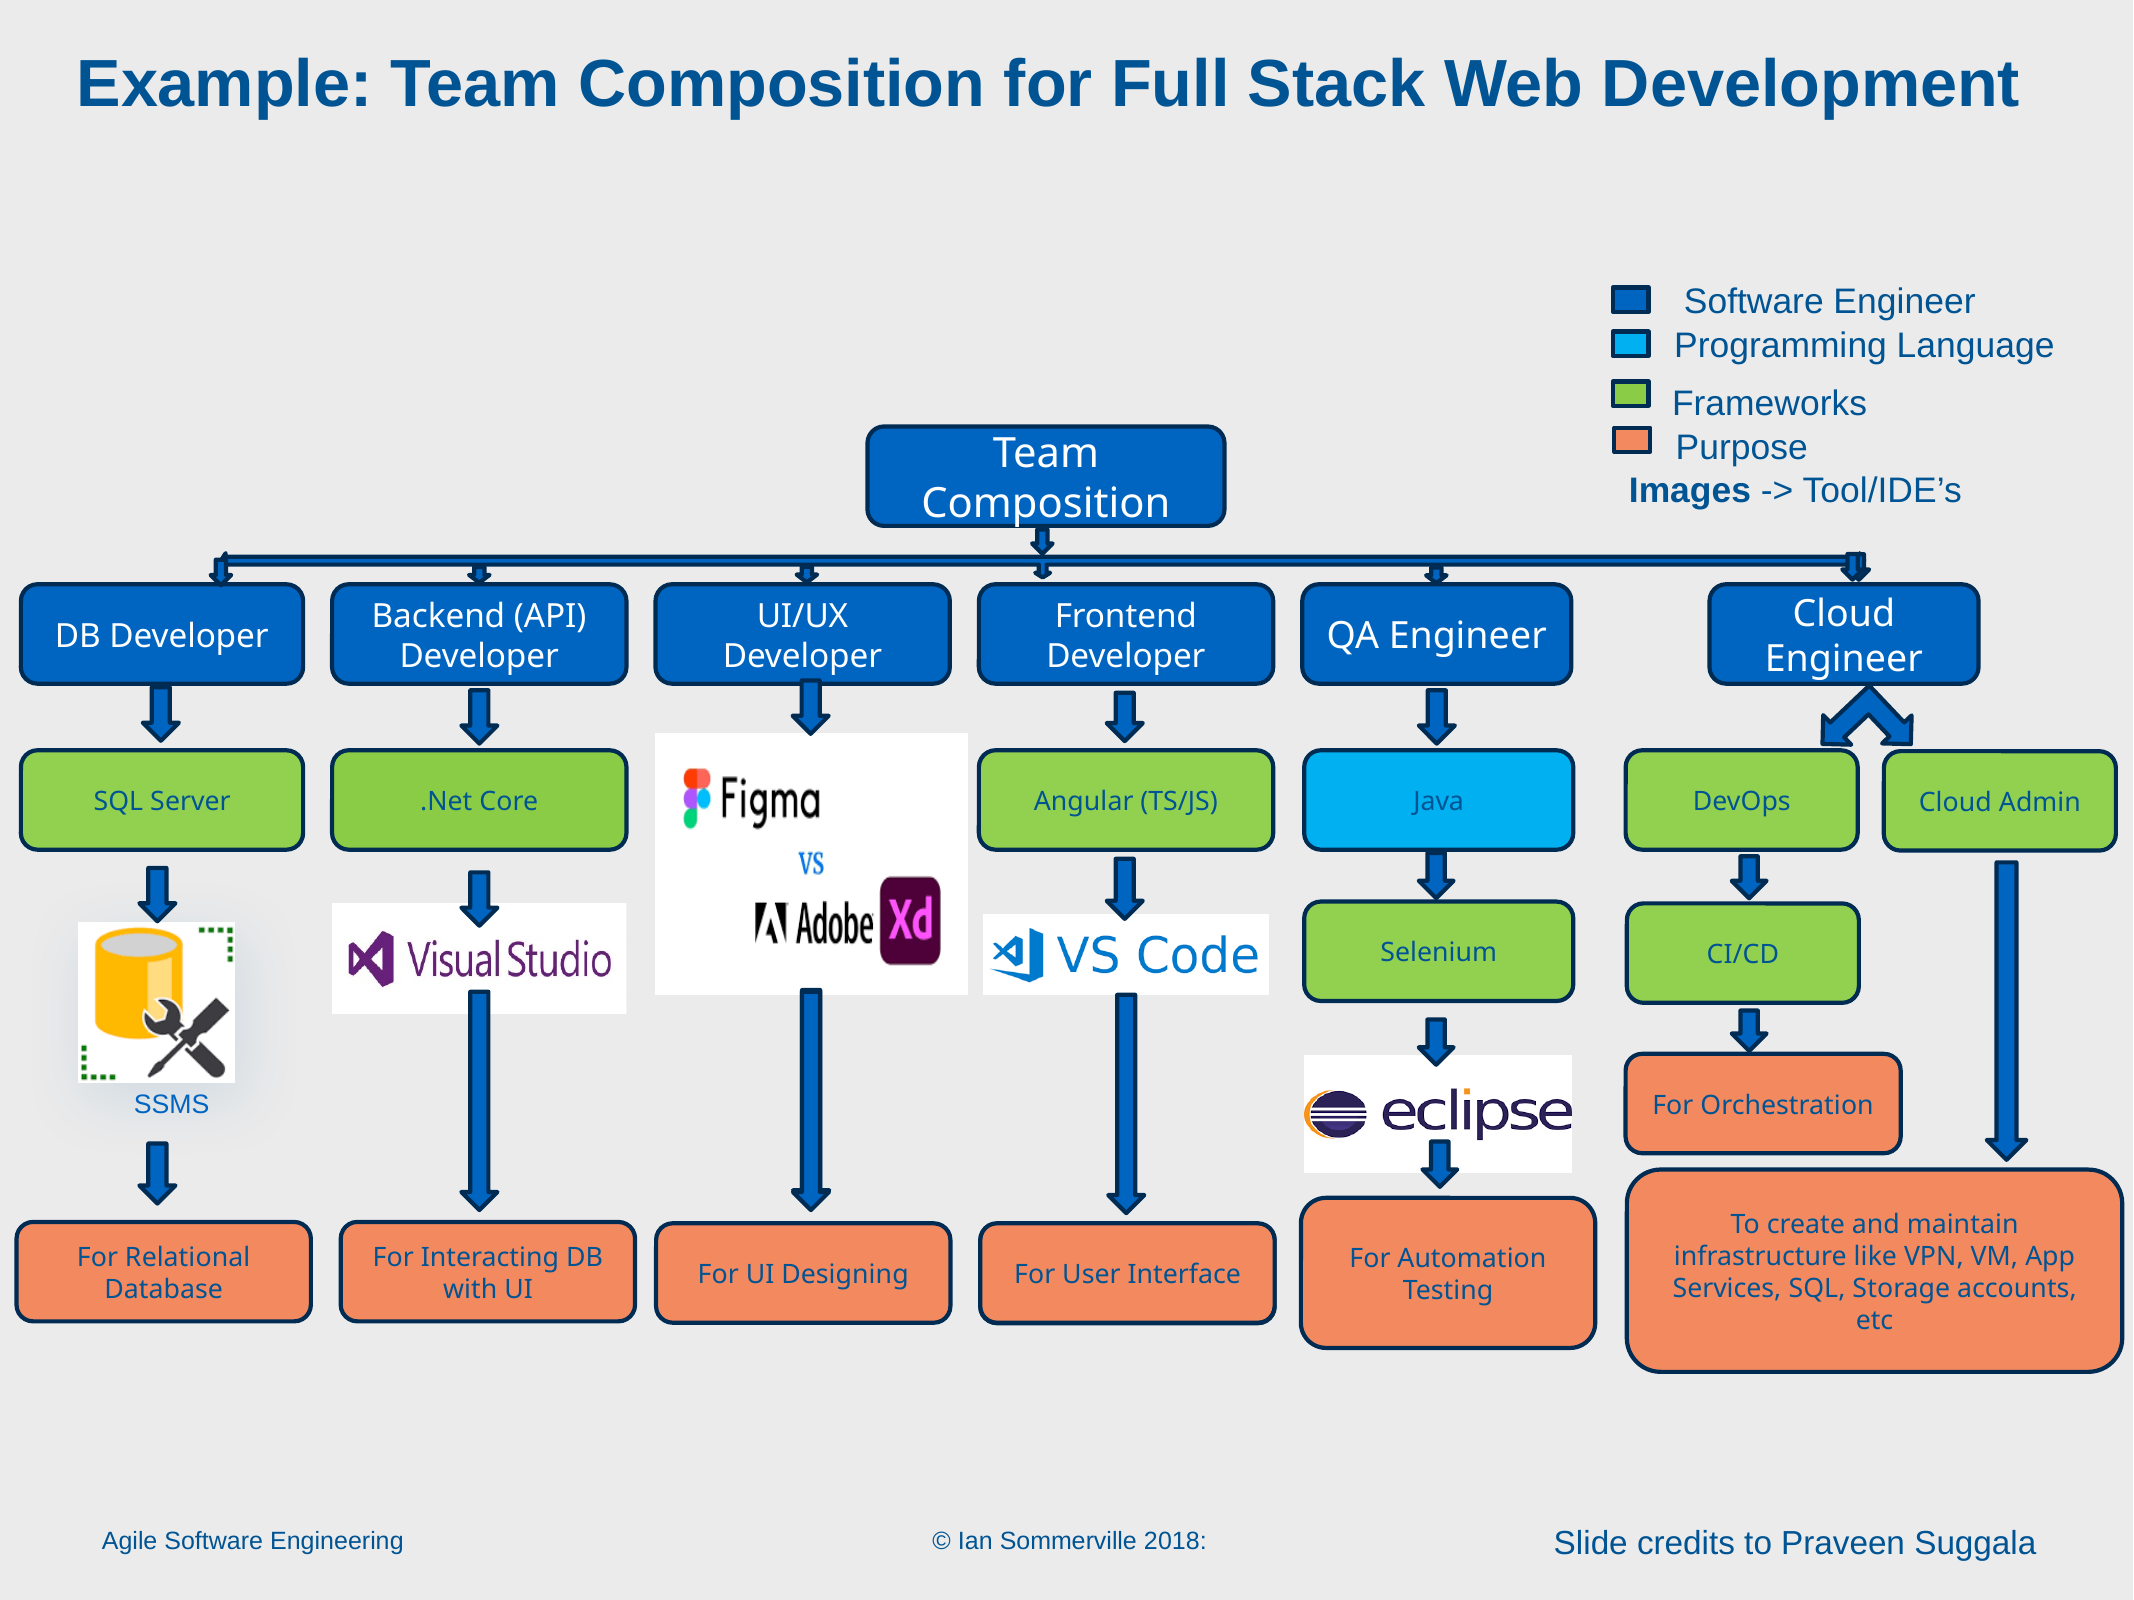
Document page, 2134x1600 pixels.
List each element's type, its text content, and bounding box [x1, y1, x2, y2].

text_box [137, 865, 178, 911]
text_box [459, 688, 500, 746]
text_box [208, 557, 234, 588]
text_box SSMS [67, 1079, 261, 1126]
text_box [459, 1024, 500, 1213]
text_box For User Interface [978, 1221, 1277, 1325]
text_box [1425, 1017, 1447, 1044]
text_box [468, 870, 491, 892]
text_box Java [1302, 748, 1576, 852]
text_box For UI Designing [653, 1221, 953, 1325]
text_box Team Composition [865, 424, 1227, 528]
text_box Cloud Admin [1881, 749, 2118, 853]
text_box [137, 1141, 178, 1206]
text_box Slide credits to Praveen Suggala [1405, 1512, 2134, 1569]
text_box UI/UX Developer [653, 582, 952, 686]
text_box [1030, 527, 1055, 556]
text_box For Relational Database [14, 1219, 313, 1324]
picture [1304, 1055, 1572, 1173]
text_box [220, 551, 1845, 580]
text_box [790, 678, 831, 721]
text_box Frameworks [1593, 372, 1946, 431]
text_box Backend (API) Developer [329, 582, 629, 686]
text_box To create and maintain infrastructure like VPN, VM, App Services, SQL, Storage accounts, etc [1624, 1167, 2125, 1374]
text_box Cloud Engineer [1707, 582, 1981, 686]
text_box [1432, 1182, 1448, 1189]
picture [983, 914, 1269, 996]
text_box Angular (TS/JS) [977, 748, 1276, 852]
text_box Purpose [1565, 416, 1918, 475]
text_box [467, 565, 492, 585]
text_box [1416, 688, 1457, 746]
text_box [790, 1006, 831, 1213]
text_box [1820, 683, 1914, 747]
text_box SQL Server [18, 748, 306, 852]
text_box Example: Team Composition for Full Stack Web Development [55, 32, 2037, 128]
text_box [1984, 860, 2029, 1162]
picture [78, 922, 235, 1083]
text_box [1729, 854, 1769, 901]
text_box Selenium [1302, 899, 1576, 1004]
text_box [1611, 329, 1634, 358]
text_box [1416, 850, 1456, 901]
picture [331, 903, 627, 1014]
text_box Frontend Developer [976, 582, 1276, 686]
text_box [1840, 551, 1865, 582]
text_box QA Engineer [1300, 582, 1574, 686]
text_box .Net Core [329, 748, 629, 852]
text_box Images -> Tool/IDE’s [1569, 459, 2022, 517]
text_box [1106, 1006, 1147, 1216]
text_box [1729, 1008, 1769, 1053]
text_box [1611, 285, 1651, 314]
text_box [1612, 426, 1652, 454]
text_box DevOps [1623, 748, 1860, 852]
text_box For Automation Testing [1298, 1195, 1598, 1351]
text_box [1424, 565, 1449, 585]
text_box Software Engineer [1653, 270, 2007, 328]
text_box For Interacting DB with UI [338, 1219, 638, 1324]
text_box DB Developer [18, 582, 306, 686]
text_box [1856, 552, 1872, 582]
text_box [794, 564, 820, 585]
text_box [140, 685, 181, 743]
text_box Programming Language [1634, 314, 2095, 373]
text_box CI/CD [1624, 901, 1861, 1005]
picture [655, 733, 968, 996]
text_box [1104, 690, 1145, 744]
text_box For Orchestration [1623, 1051, 1903, 1156]
text_box [1104, 856, 1145, 903]
